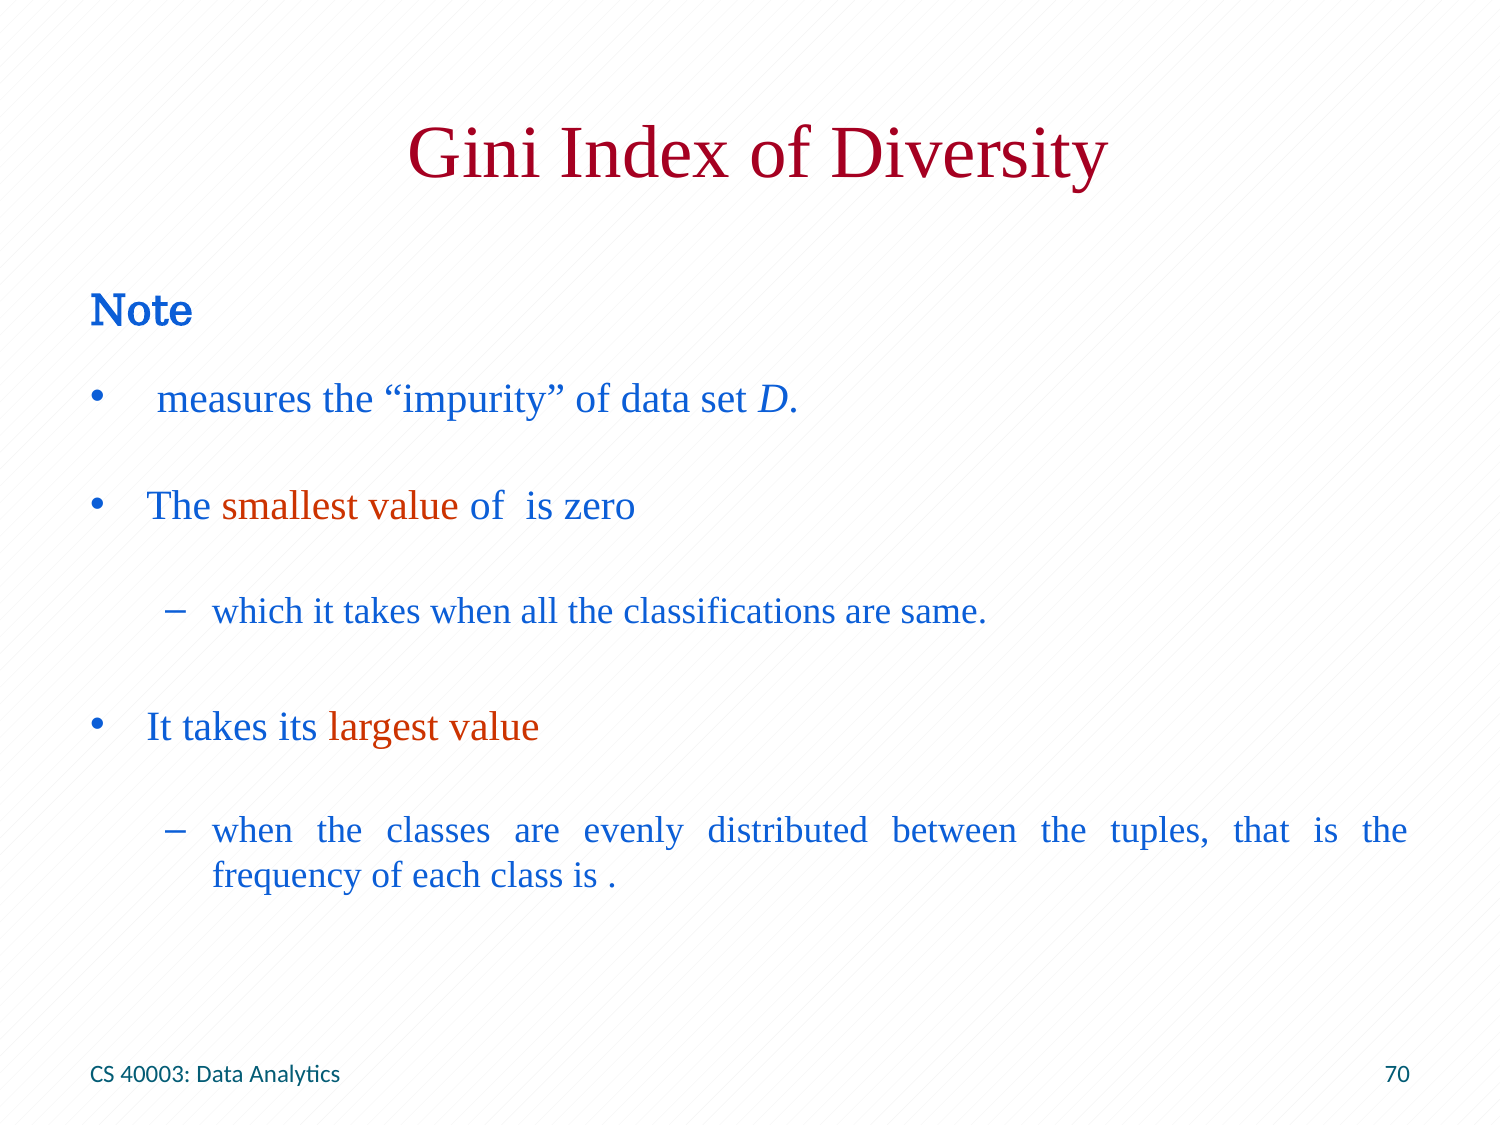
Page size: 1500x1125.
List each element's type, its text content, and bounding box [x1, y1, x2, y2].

title Gini Index of Diversity [75, 101, 1443, 193]
slide_number CS 40003: Data Analytics [75, 1042, 425, 1103]
slide_number 70 [1074, 1042, 1425, 1103]
